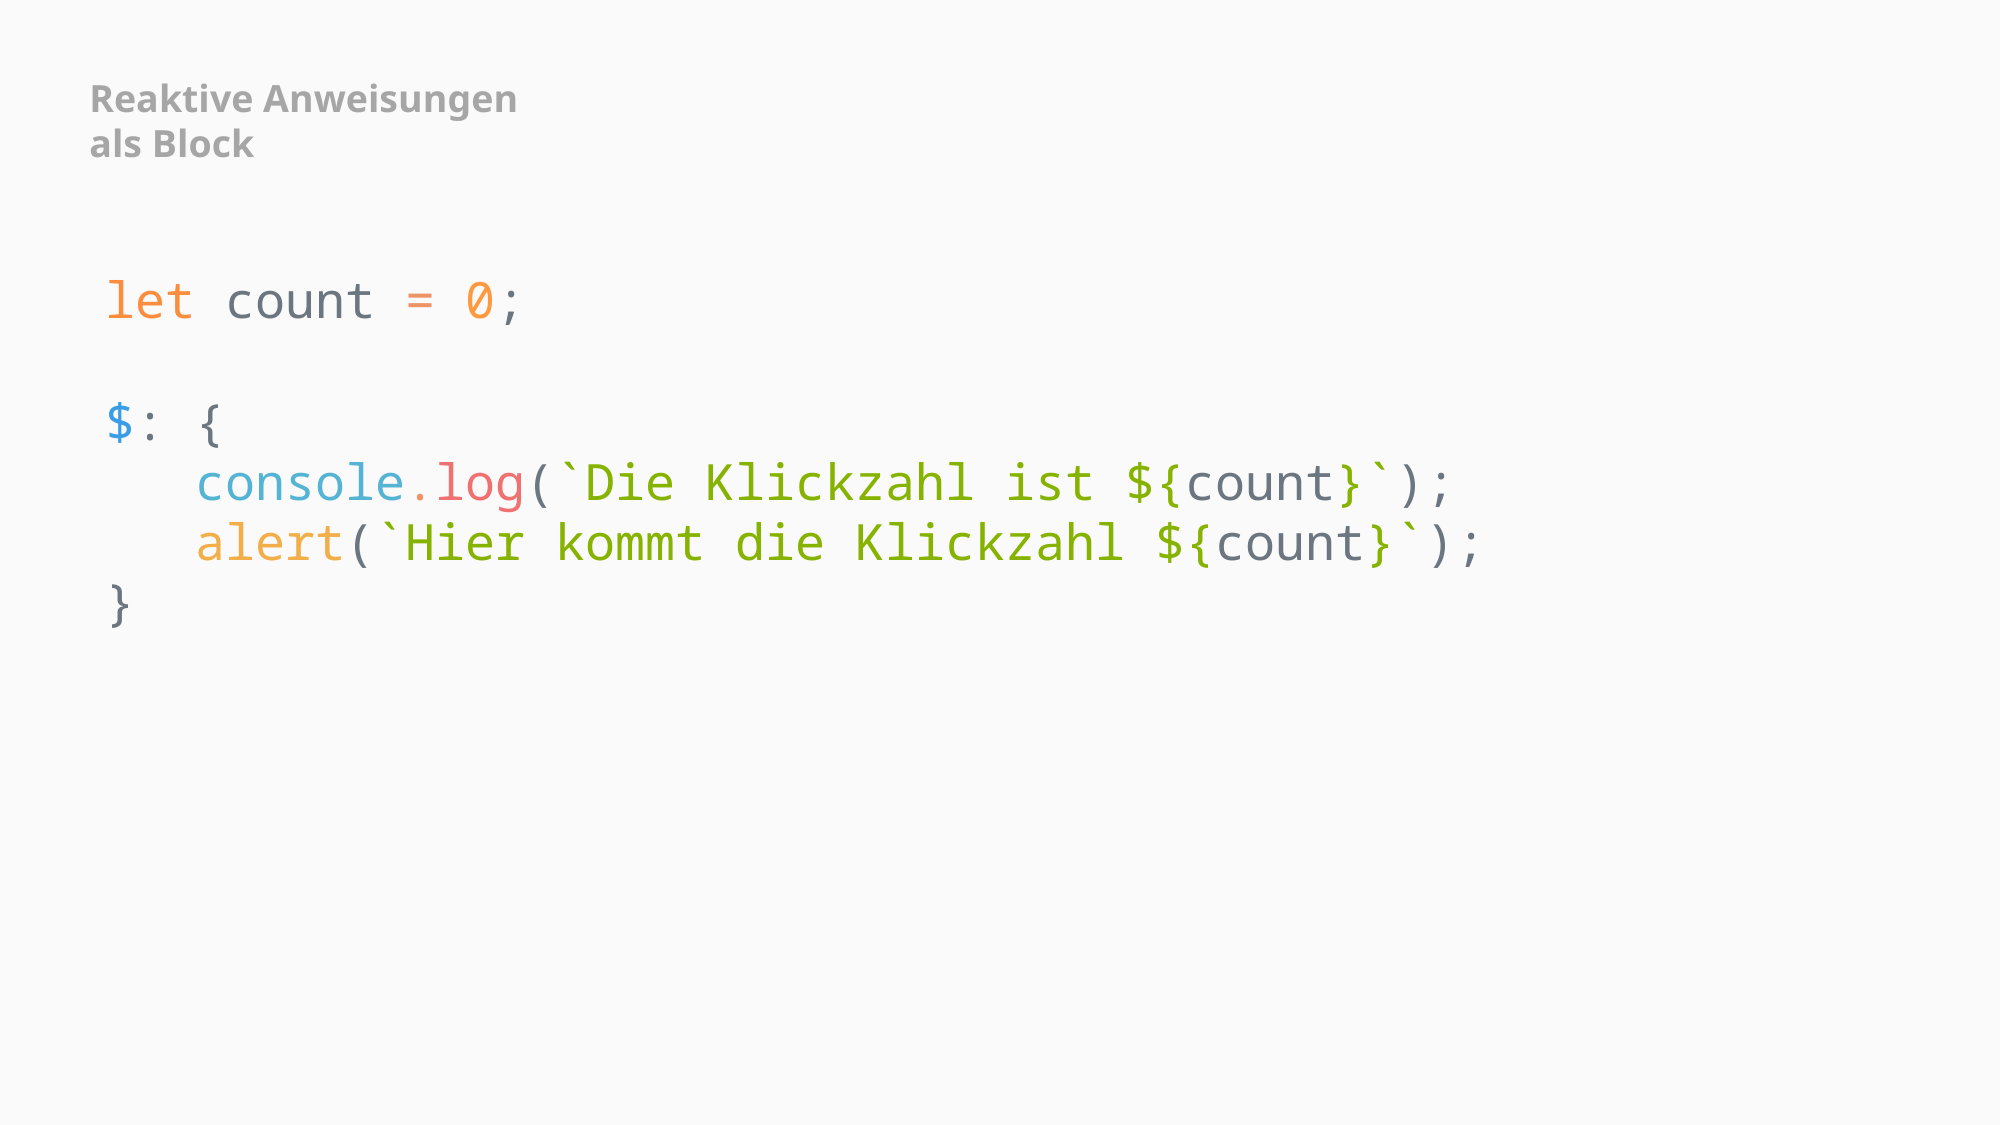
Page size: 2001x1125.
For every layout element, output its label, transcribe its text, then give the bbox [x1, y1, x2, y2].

text_box let count = 0; [90, 261, 1677, 456]
text_box Reaktive Anweisungen als Block [74, 67, 736, 173]
text_box $: { console.log(`Die Klickzahl ist ${count}`); alert(`Hier kommt die Klickzahl ${count}`); } [90, 382, 1793, 638]
